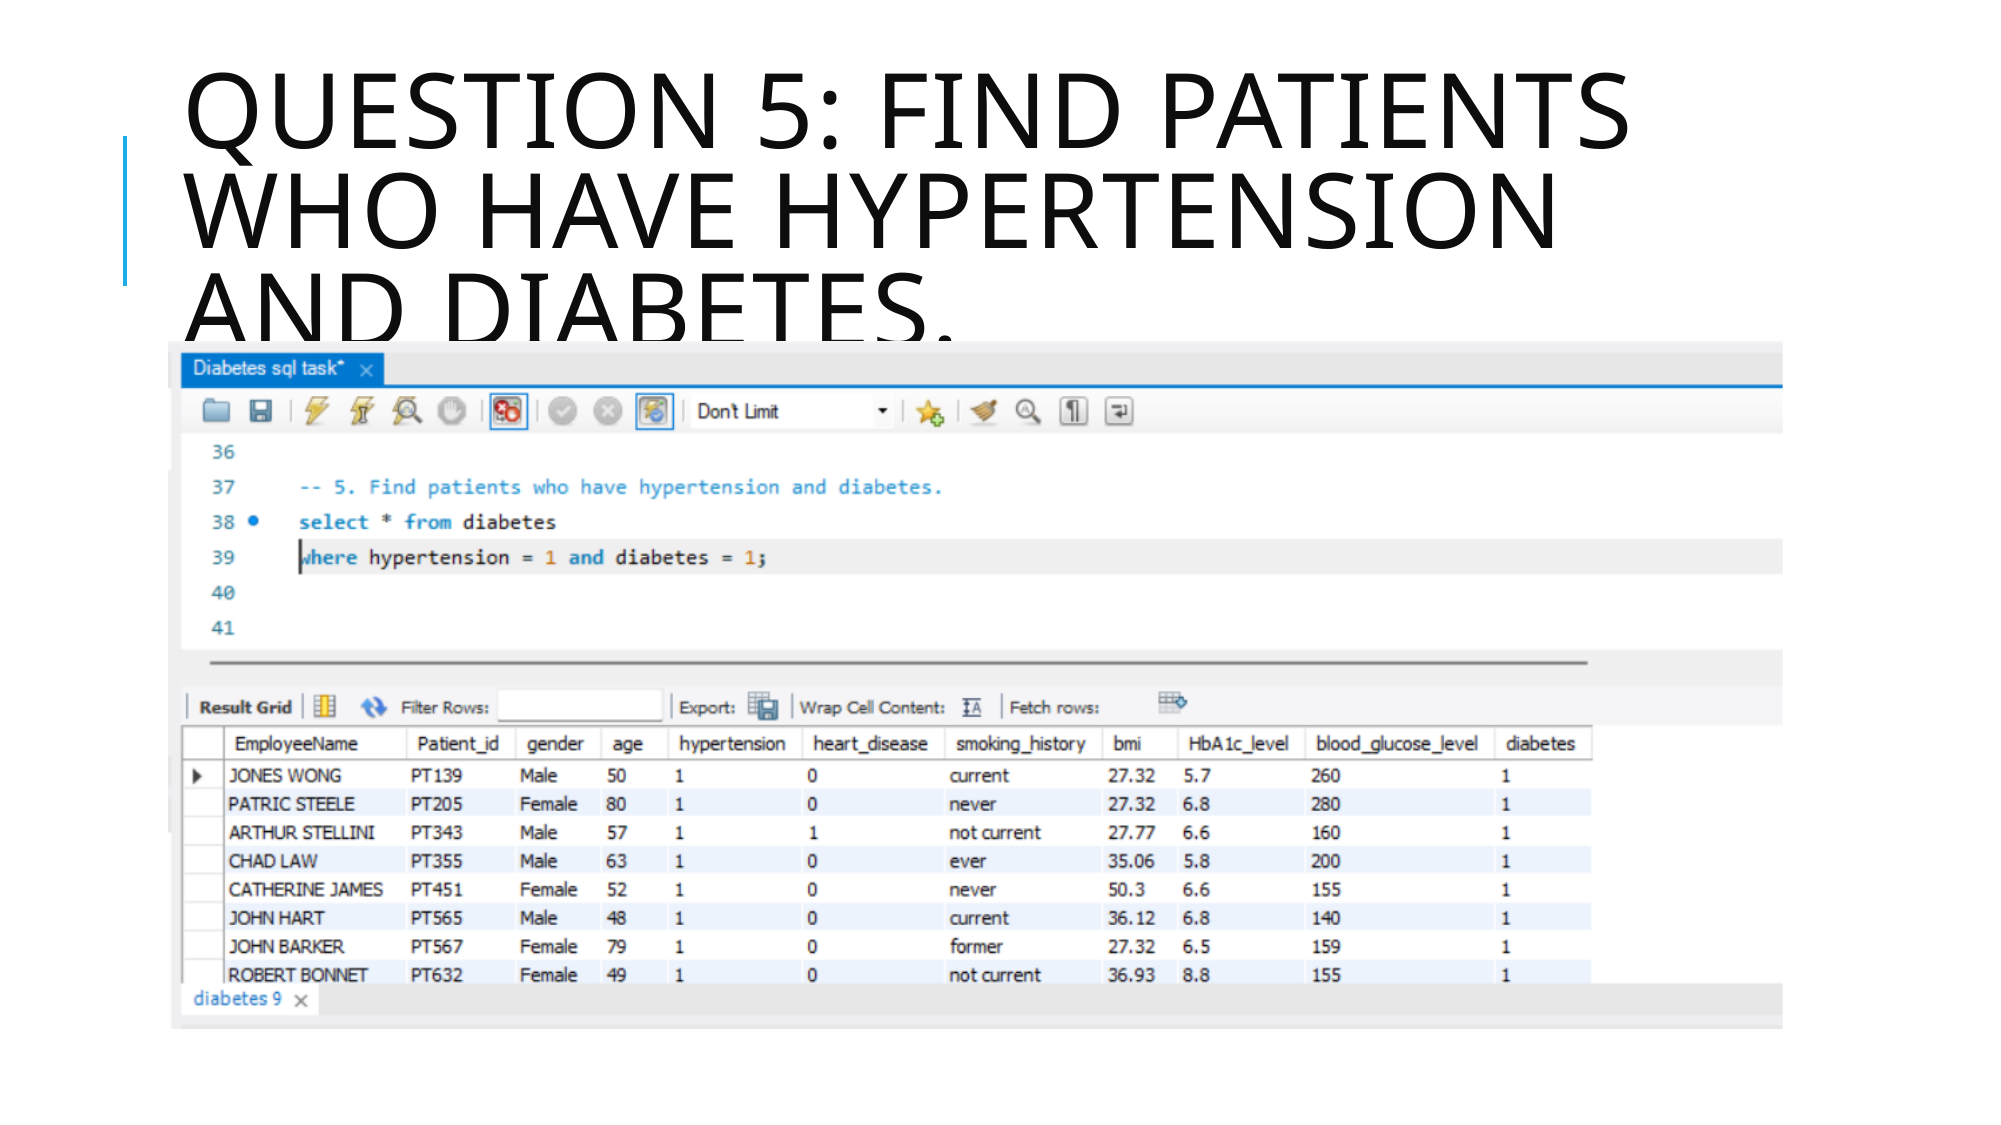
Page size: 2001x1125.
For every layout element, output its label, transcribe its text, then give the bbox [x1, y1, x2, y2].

title Question 5: Find patients who have hypertension and diabetes. [168, 96, 1763, 339]
picture [167, 341, 1783, 1030]
